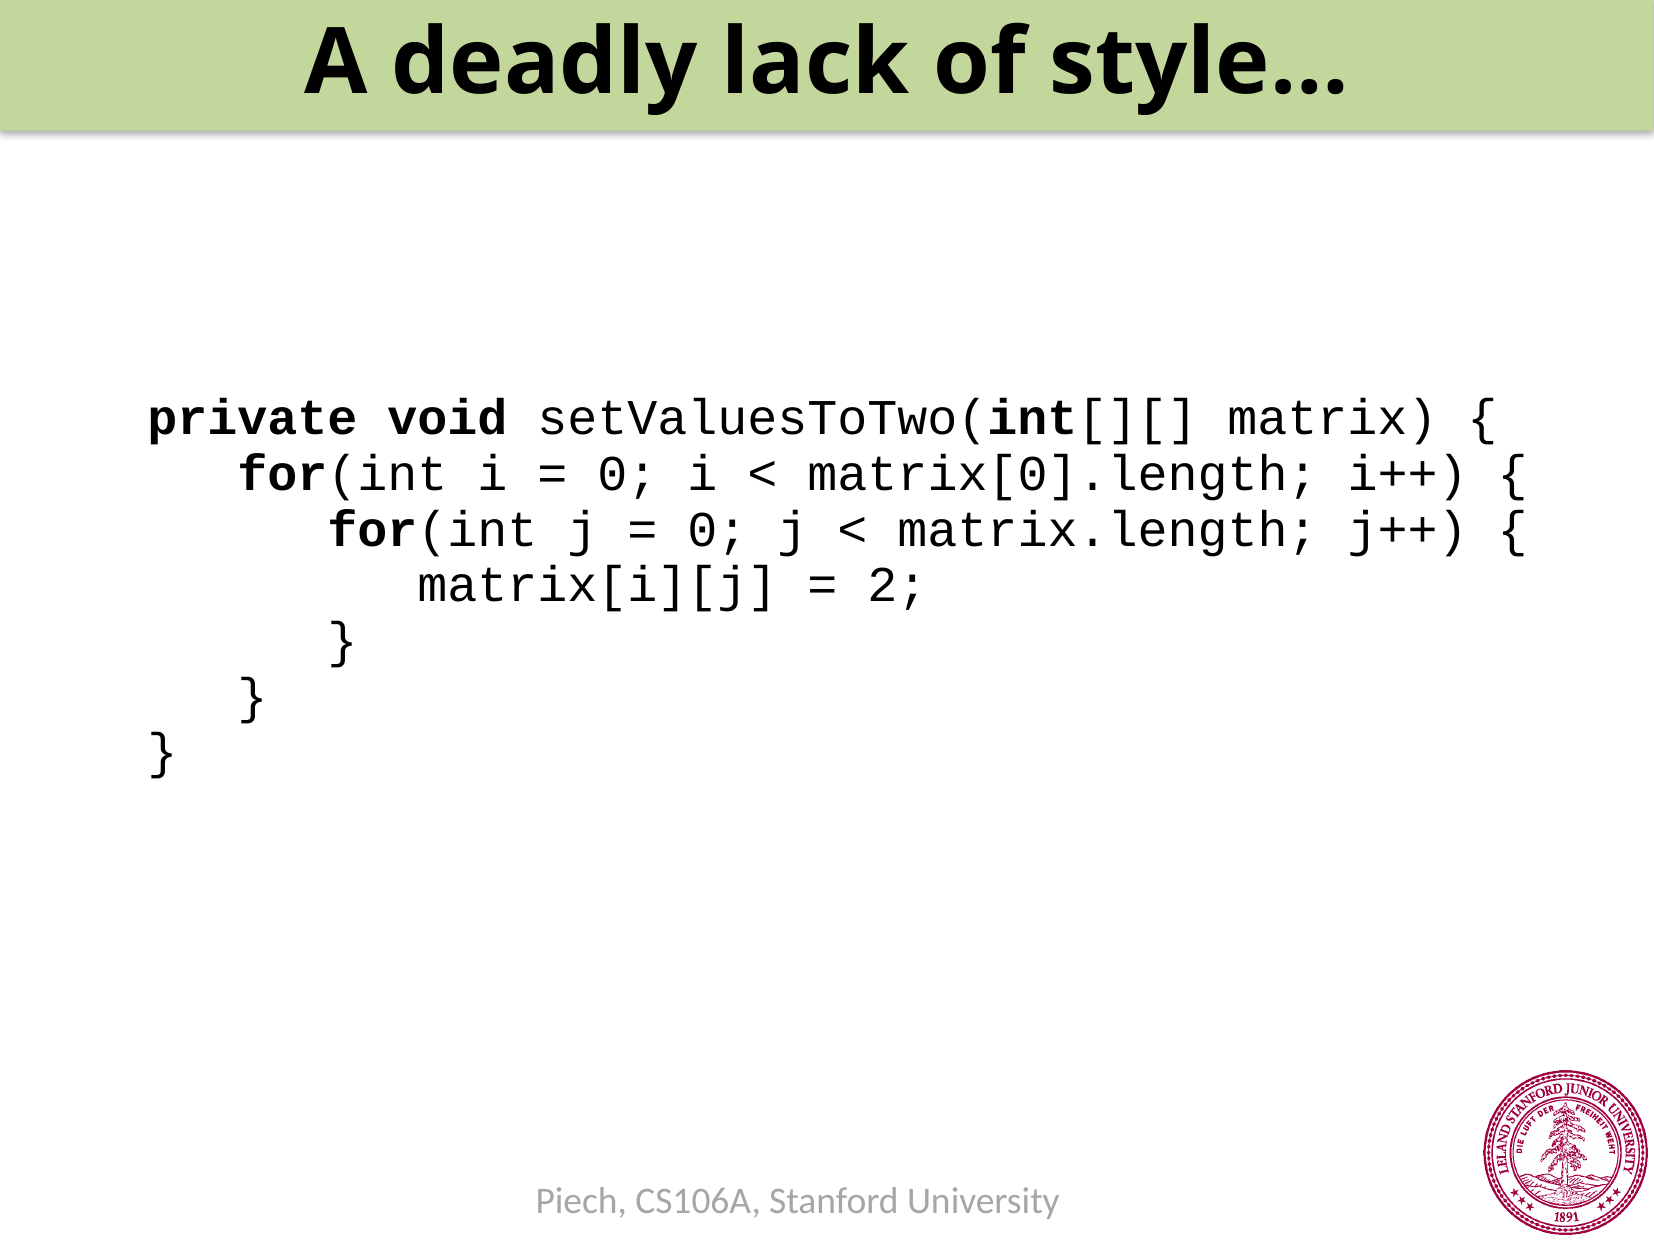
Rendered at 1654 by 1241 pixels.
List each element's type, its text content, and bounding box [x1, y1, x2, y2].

text_box private void setValuesToTwo(int[][] matrix) { for(int i = 0; i < matrix[0].length; i++) { for(int j = 0; j < matrix.length; j++) { matrix[i][j] = 2; } } } [132, 382, 1543, 788]
text_box A deadly lack of style… [0, 0, 1654, 134]
picture [1483, 1070, 1648, 1235]
